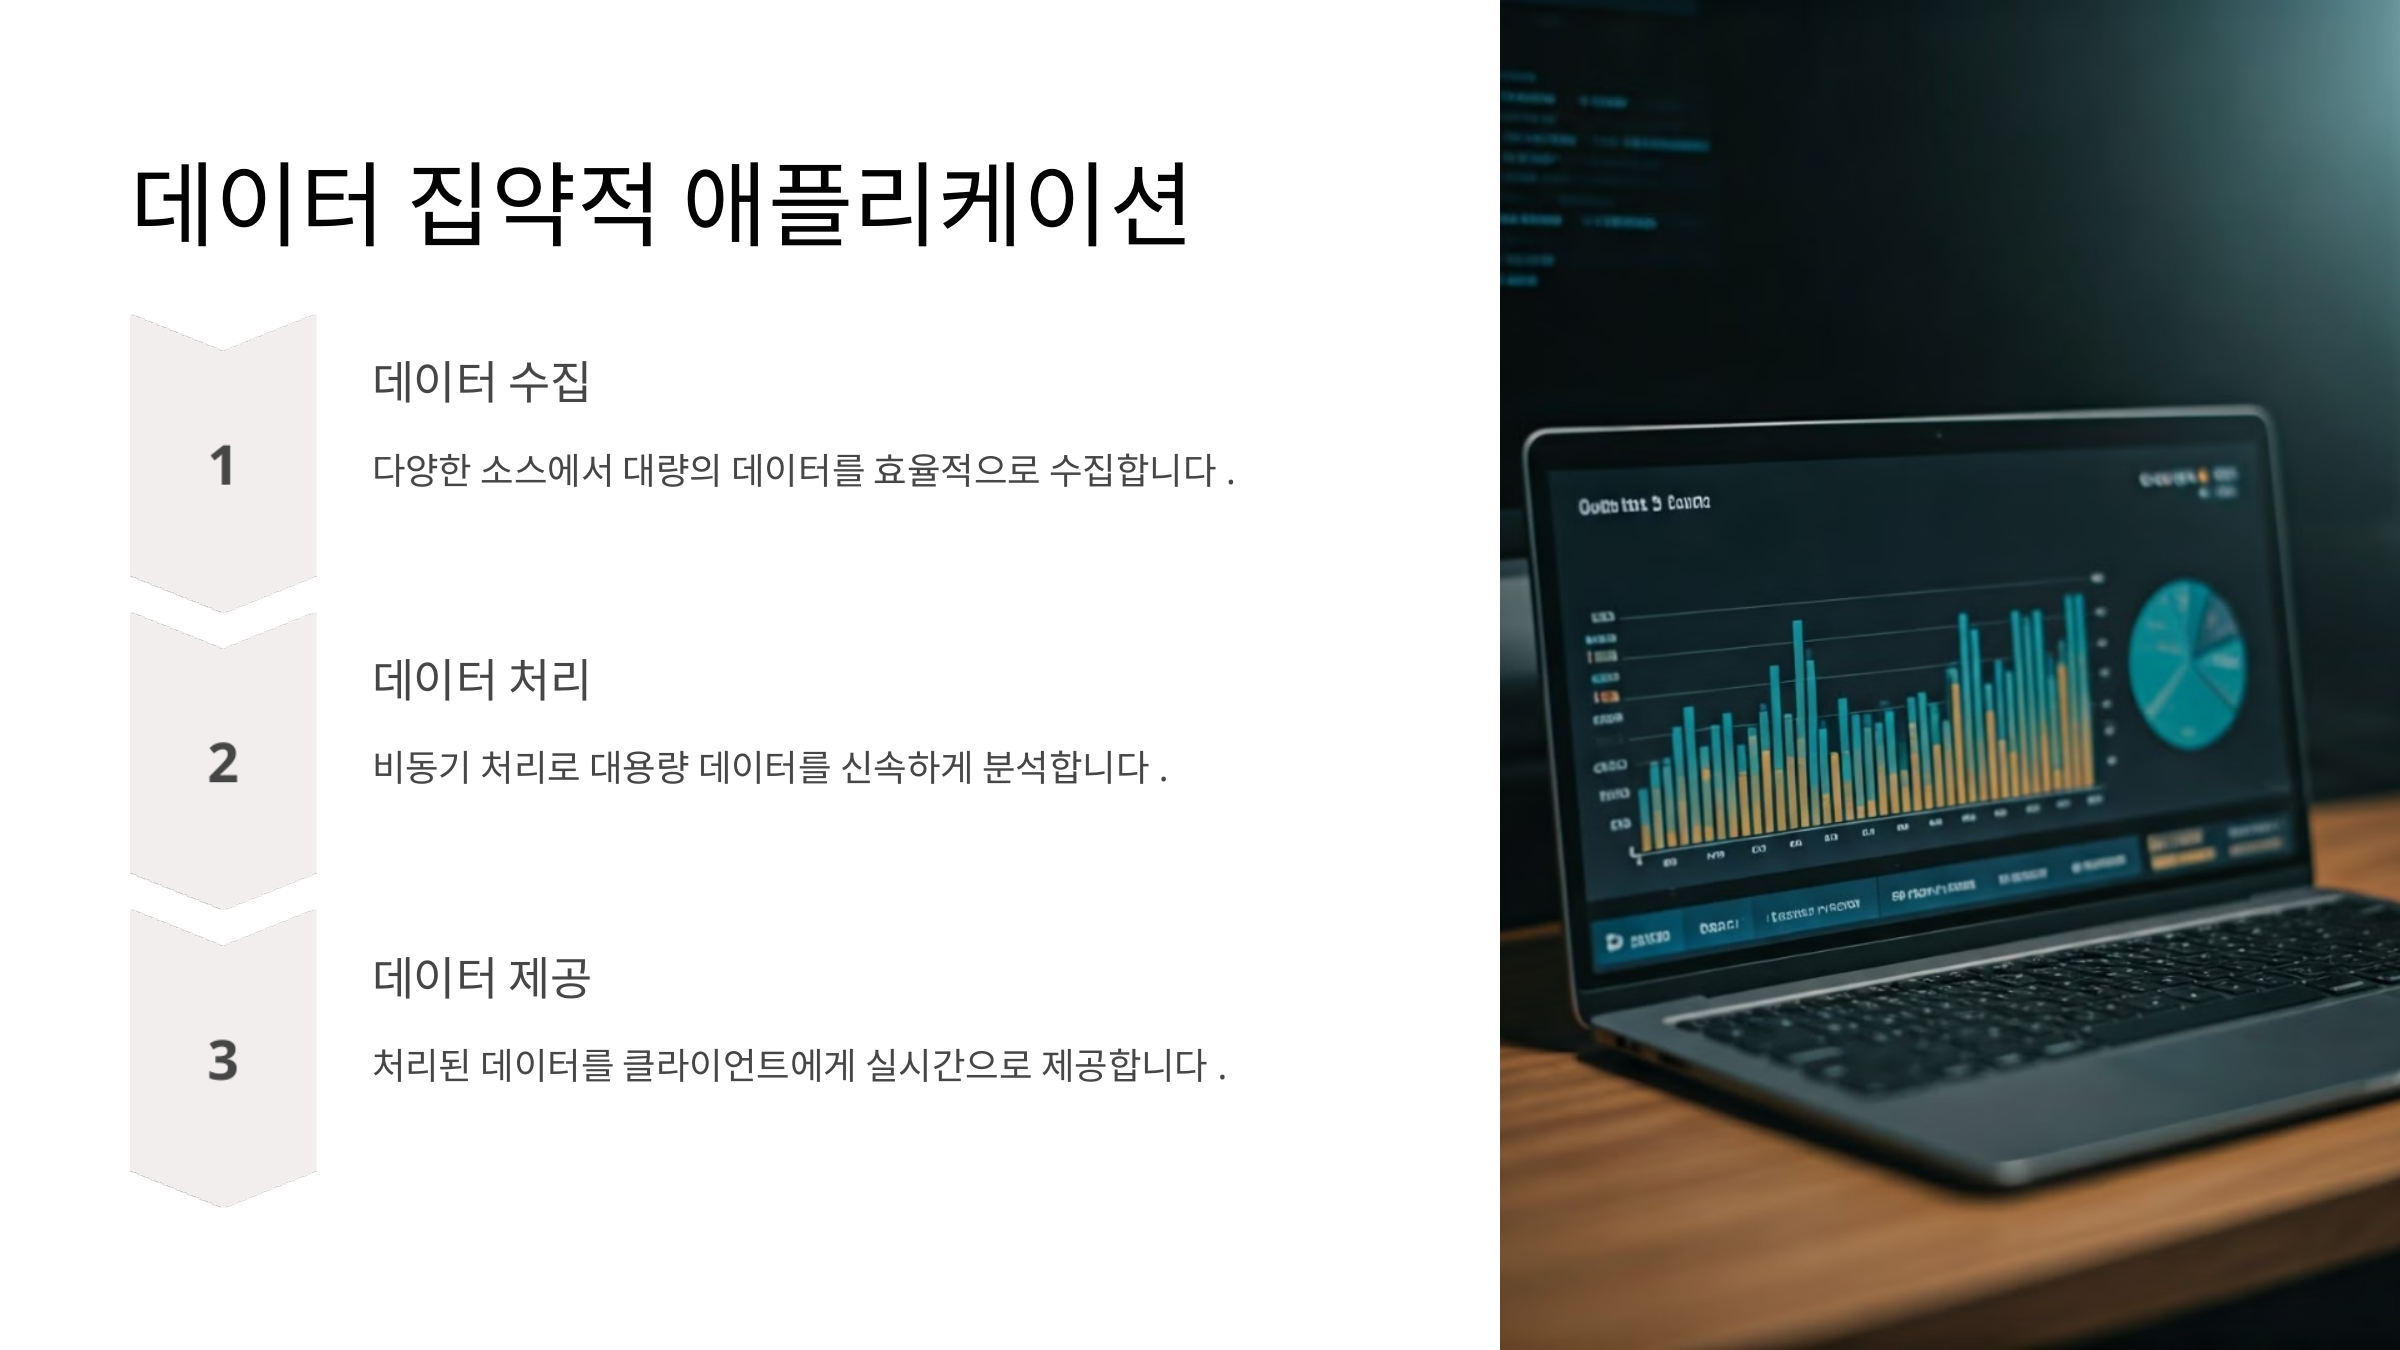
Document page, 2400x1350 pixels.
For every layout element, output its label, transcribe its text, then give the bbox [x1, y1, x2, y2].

text_box 데이터 수집 [371, 351, 838, 410]
text_box 처리된 데이터를 클라이언트에게 실시간으로 제공합니다. [372, 1027, 1370, 1087]
text_box 데이터 집약적 애플리케이션 [130, 142, 1203, 259]
picture [130, 314, 317, 1208]
text_box 비동기 처리로 대용량 데이터를 신속하게 분석합니다. [372, 729, 1370, 790]
text_box 데이터 처리 [371, 649, 838, 708]
picture [1499, 0, 2400, 1350]
text_box 다양한 소스에서 대량의 데이터를 효율적으로 수집합니다. [372, 432, 1370, 492]
text_box 데이터 제공 [371, 947, 838, 1006]
